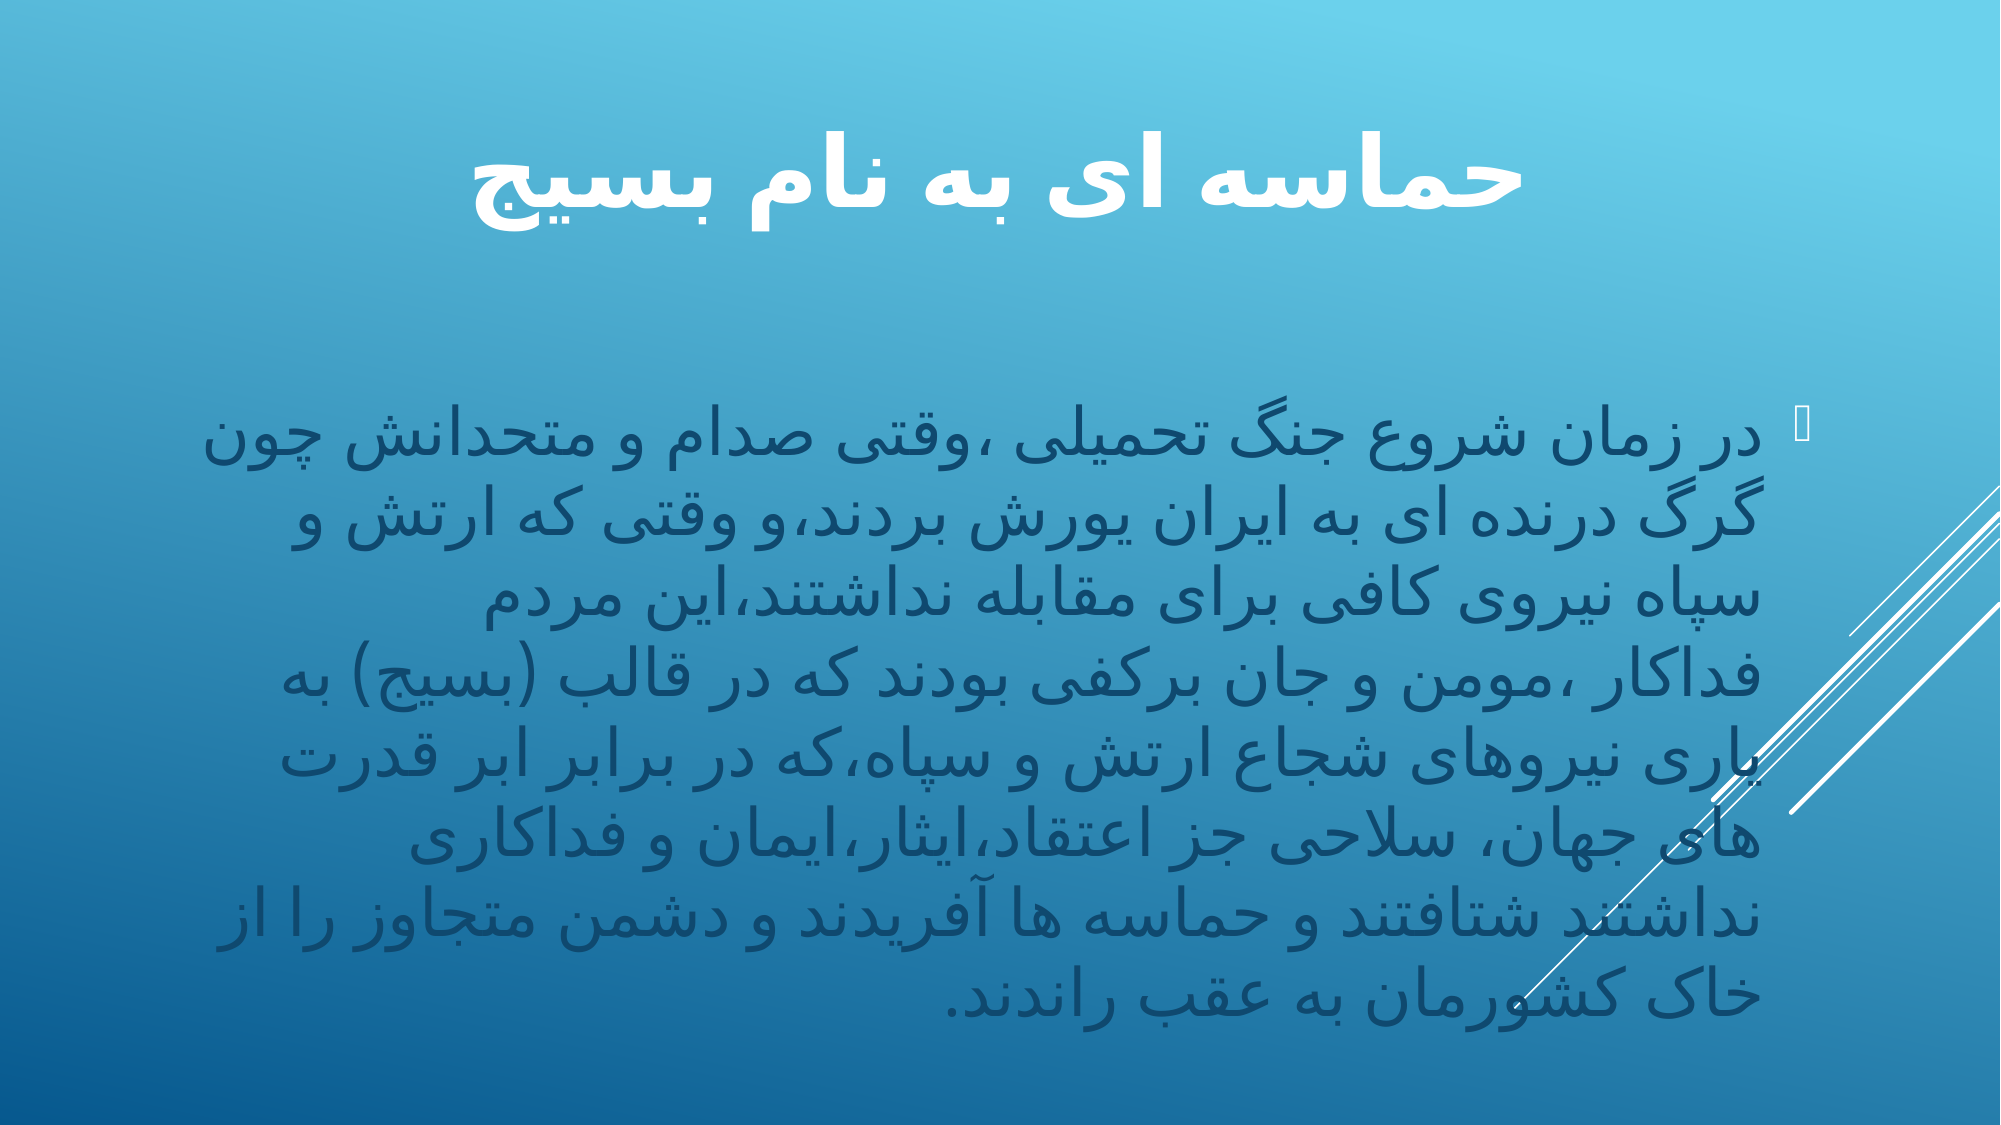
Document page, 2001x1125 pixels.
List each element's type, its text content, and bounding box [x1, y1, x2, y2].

title حماسه ای به نام بسیج [300, 43, 1700, 291]
list در زمان شروع جنگ تحمیلی ،وقتی صدام و متحدانش چون گرگ درنده ای به ایران یورش بردند،و وقتی که ارتش و سپاه نیروی کافی برای مقابله نداشتند،این مردم فداکار ،مومن و جان برکفی بودند که در قالب (بسیج) به یاری نیروهای شجاع ارتش و سپاه،که در برابر ابر قدرت های جهان، سلاحی جز اعتقاد،ایثار،ایمان و فداکاری نداشتند شتافتند و حماسه ها آفریدند و دشمن متجاوز را از خاک کشورمان به عقب راندند. [172, 364, 1828, 1055]
